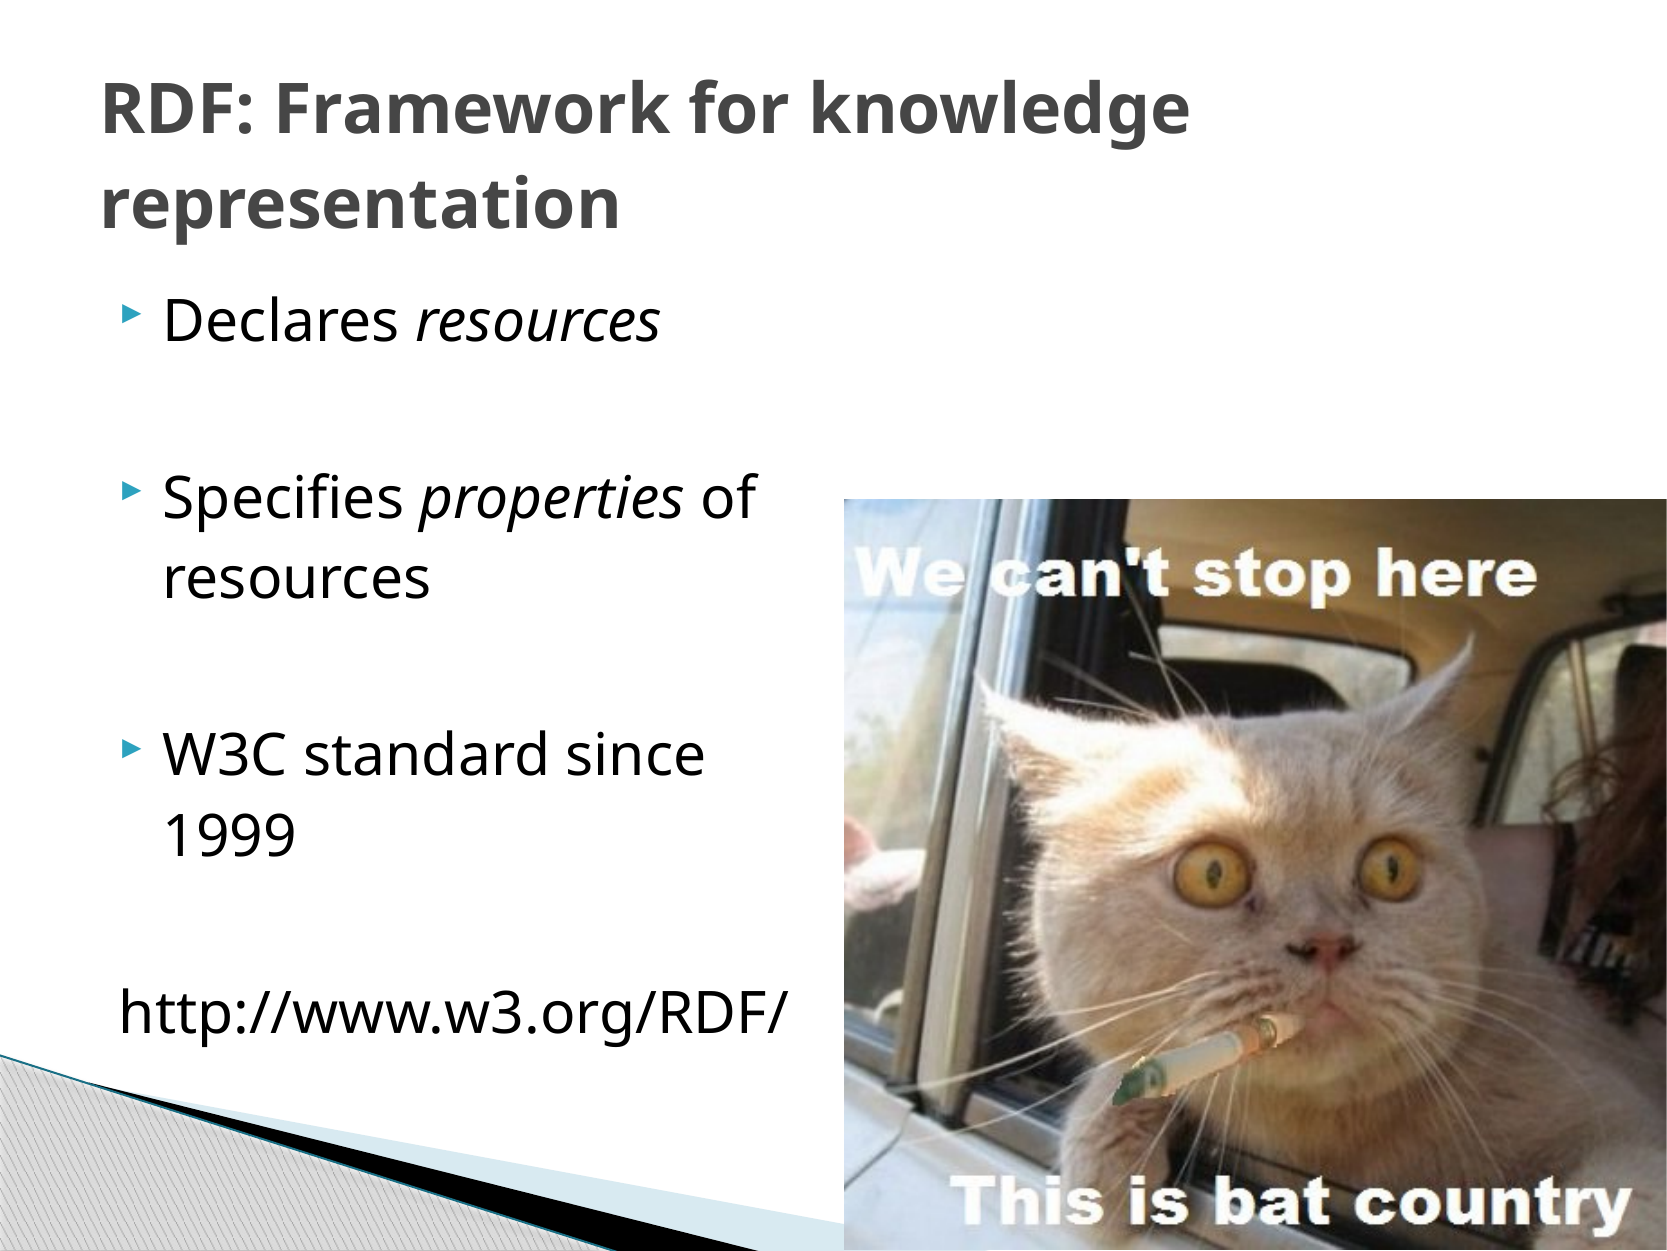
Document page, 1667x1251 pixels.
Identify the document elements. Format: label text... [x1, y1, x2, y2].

list Declares resources Specifies properties of resources W3C standard since 1999 http://www.w3.org/RDF/ [83, 270, 809, 1095]
picture [844, 499, 1667, 1250]
title RDF: Framework for knowledge representation [83, 50, 1584, 259]
